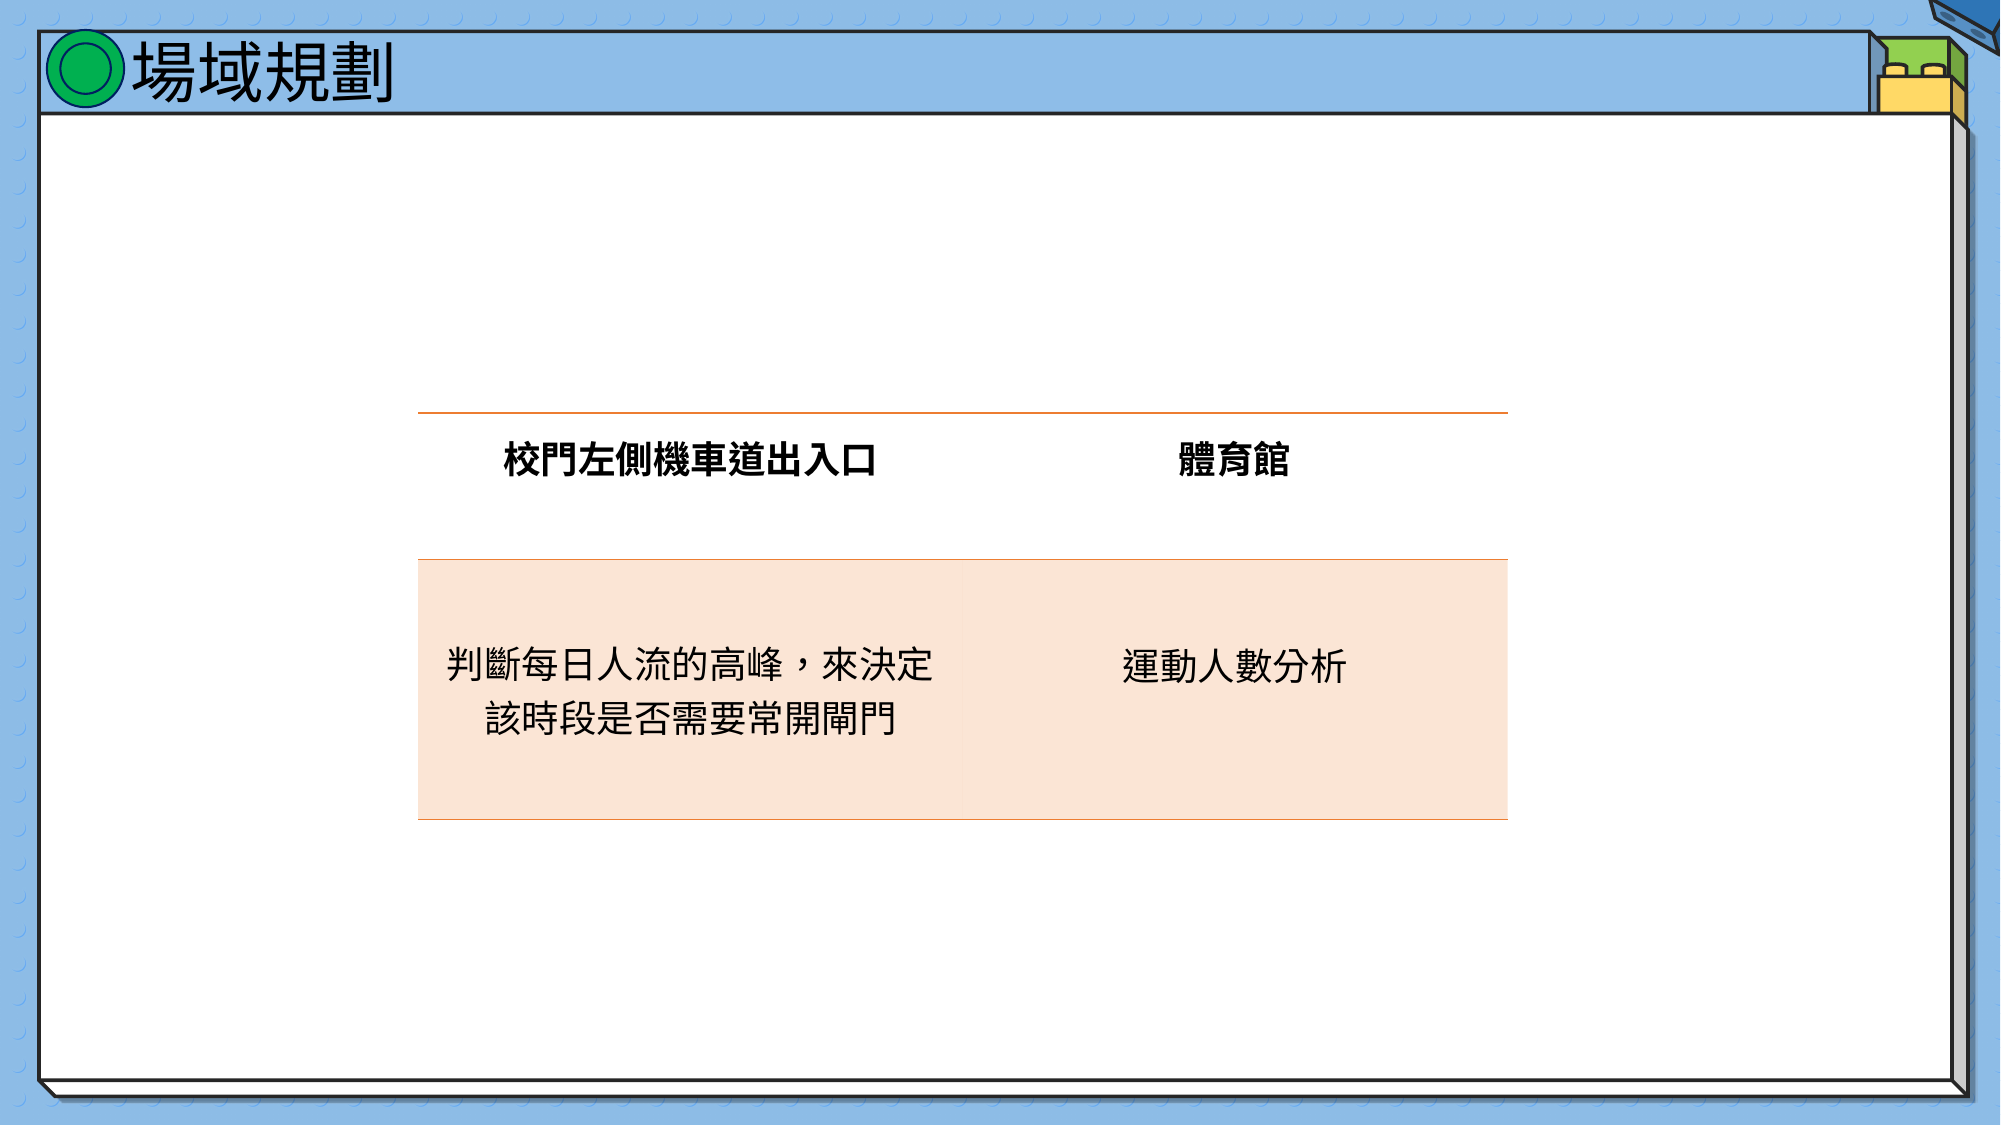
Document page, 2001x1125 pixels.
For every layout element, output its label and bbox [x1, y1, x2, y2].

text_box [46, 29, 125, 108]
picture [0, 0, 2001, 1125]
text_box [39, 0, 2000, 1097]
